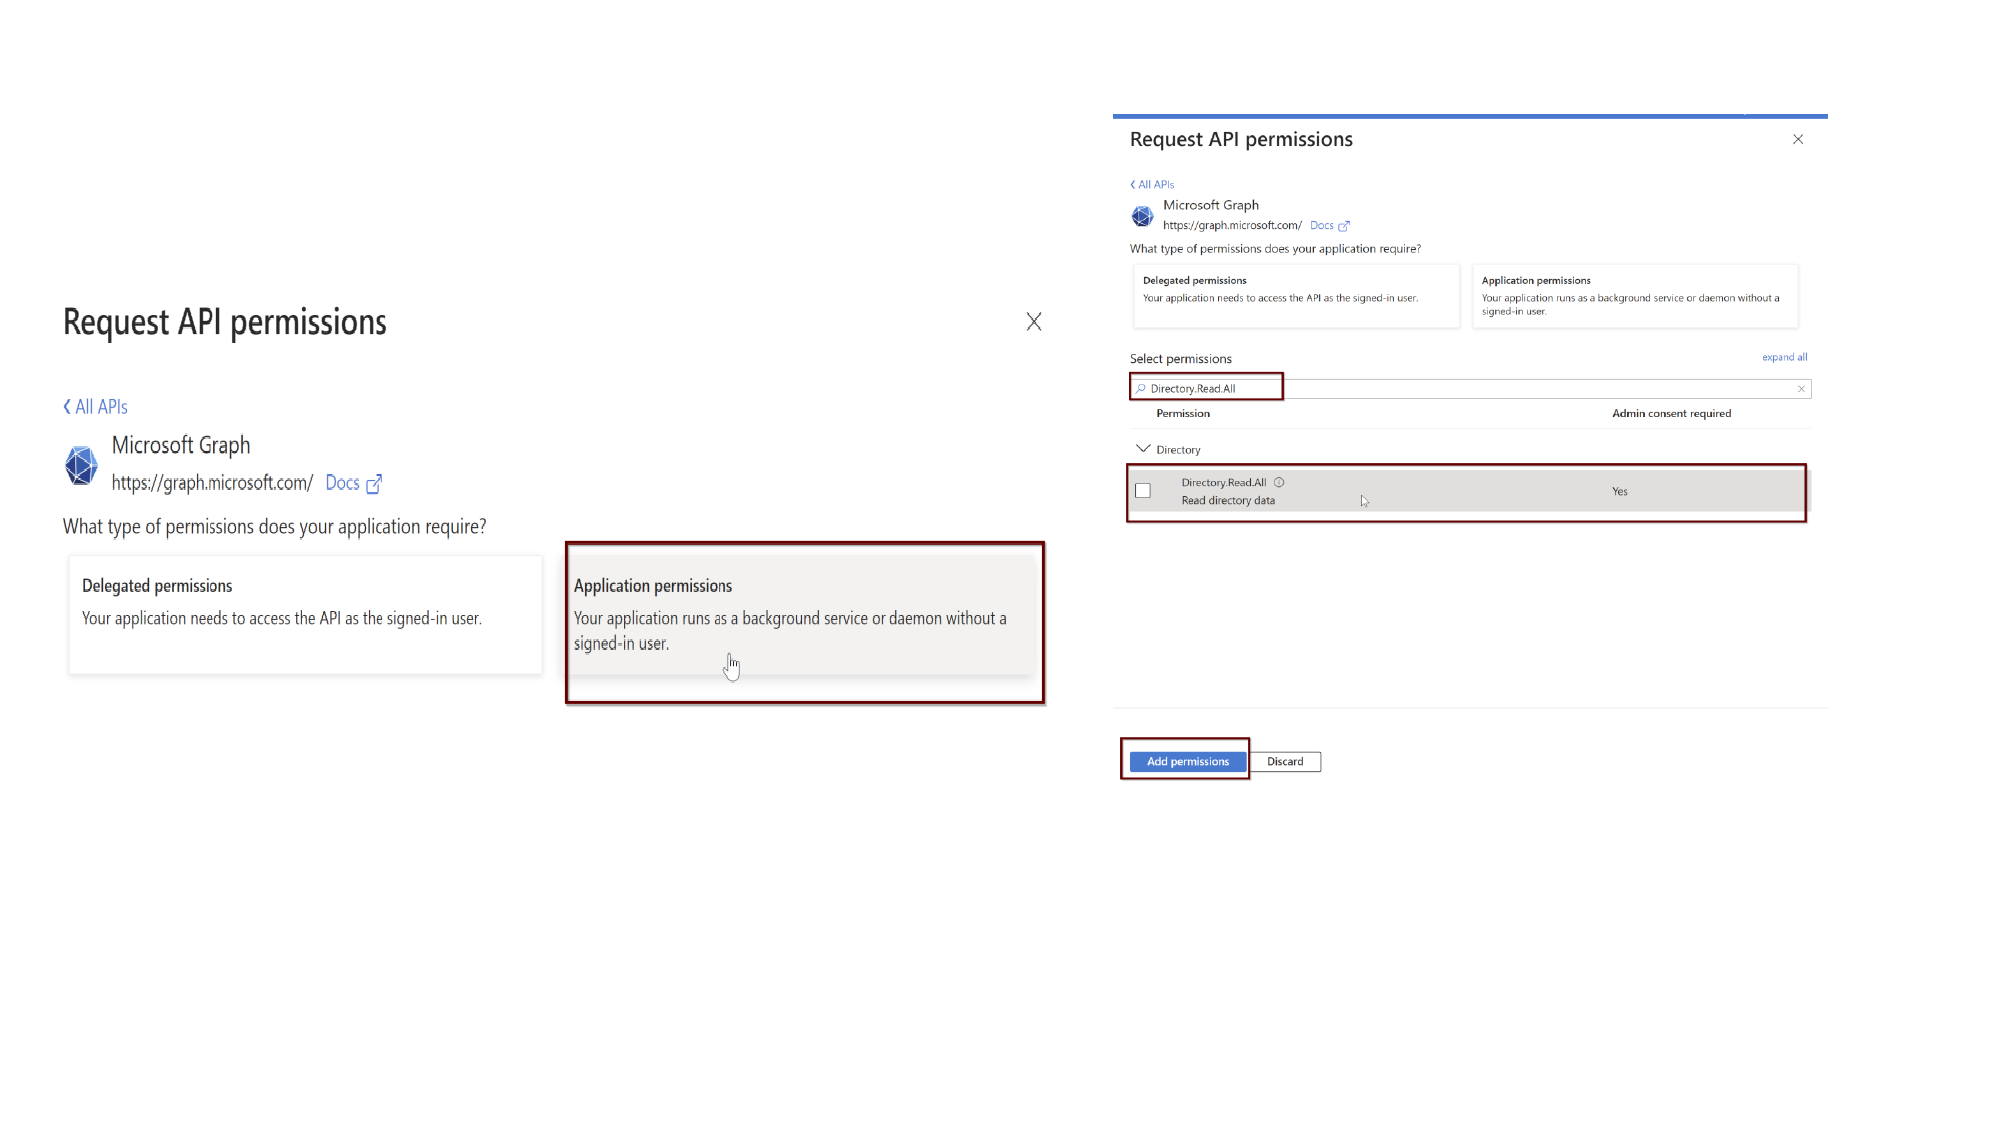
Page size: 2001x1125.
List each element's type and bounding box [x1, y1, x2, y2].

picture [1113, 114, 1828, 784]
picture [41, 286, 1059, 751]
